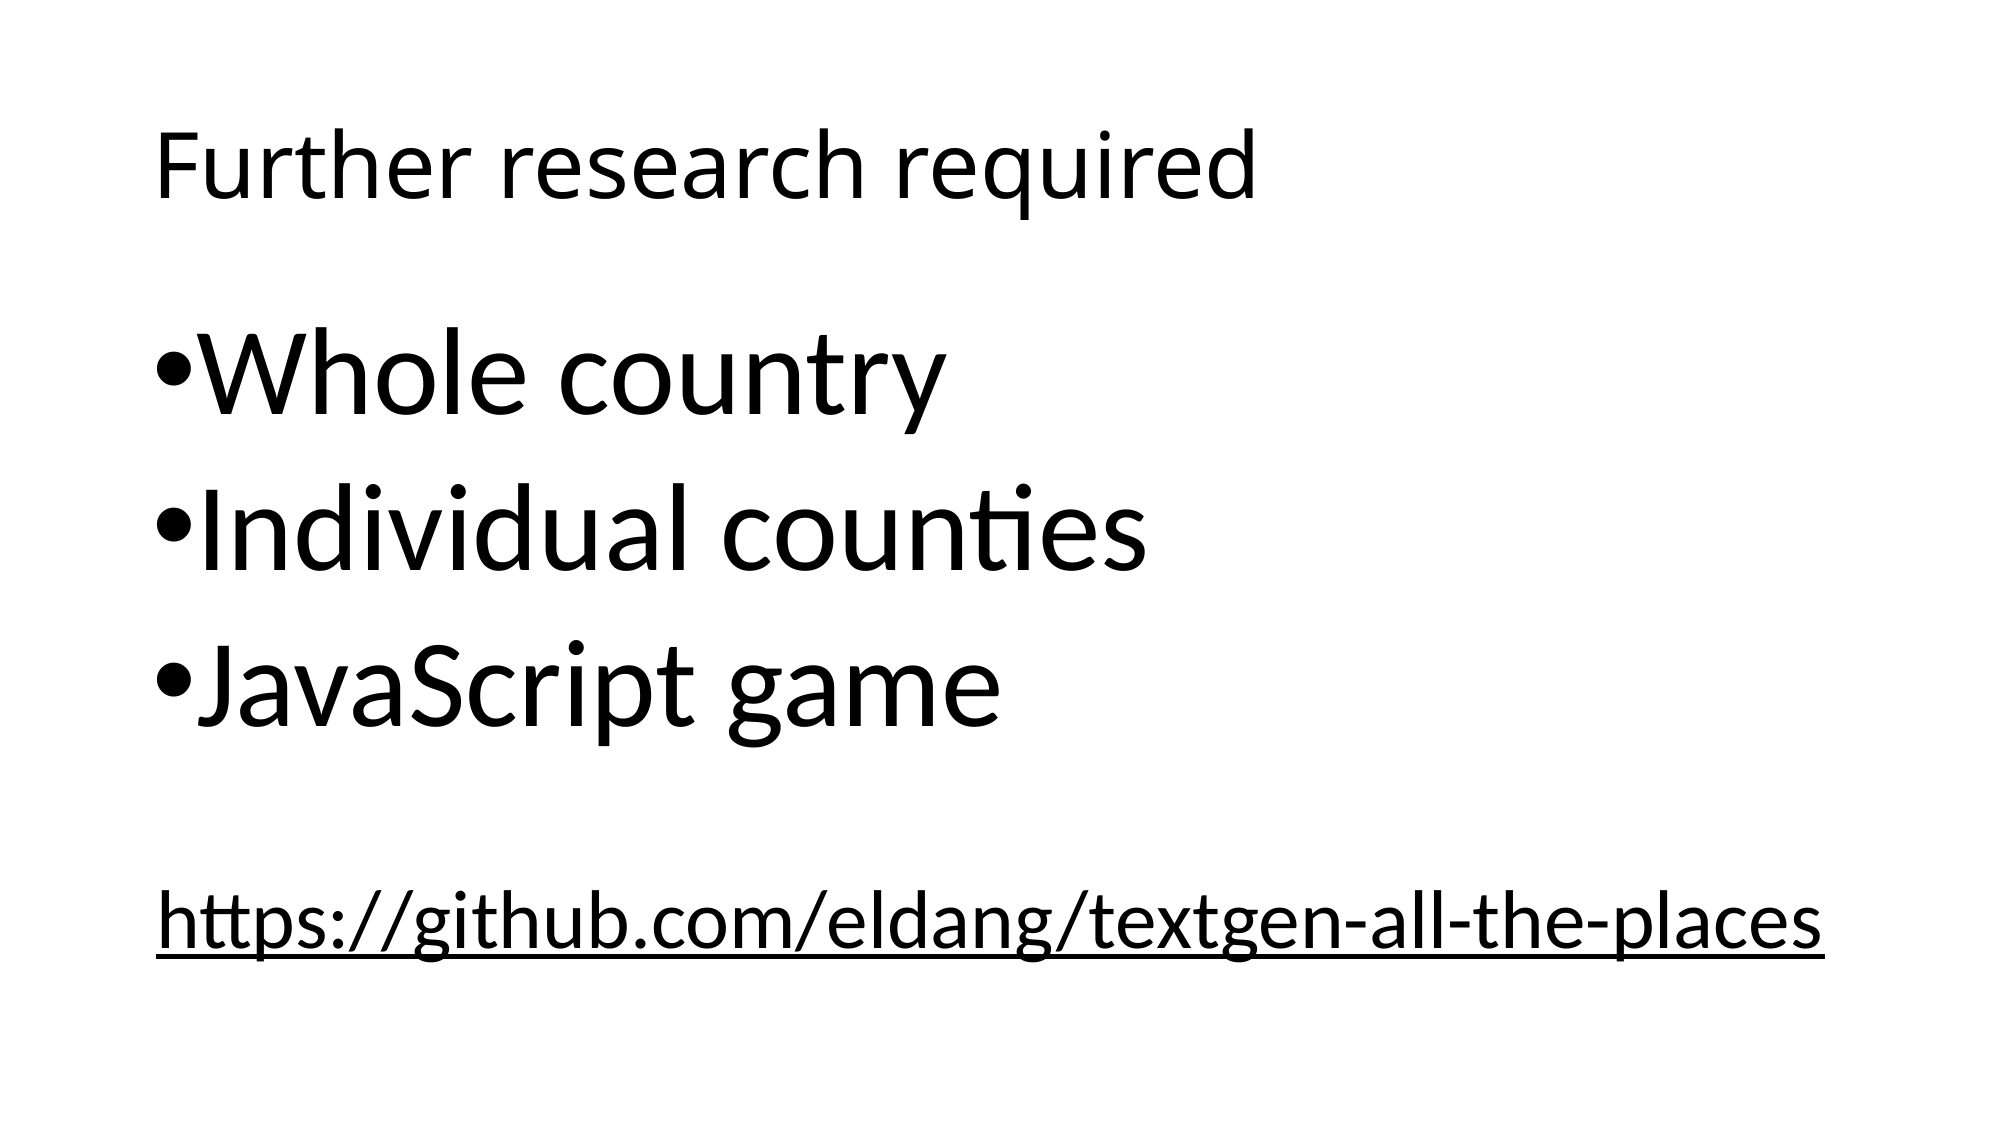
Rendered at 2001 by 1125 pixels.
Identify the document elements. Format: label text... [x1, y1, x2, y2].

list Whole country Individual counties JavaScript game https://github.com/eldang/textgen-all-the-places [137, 299, 1863, 1014]
title Further research required [137, 59, 1863, 278]
